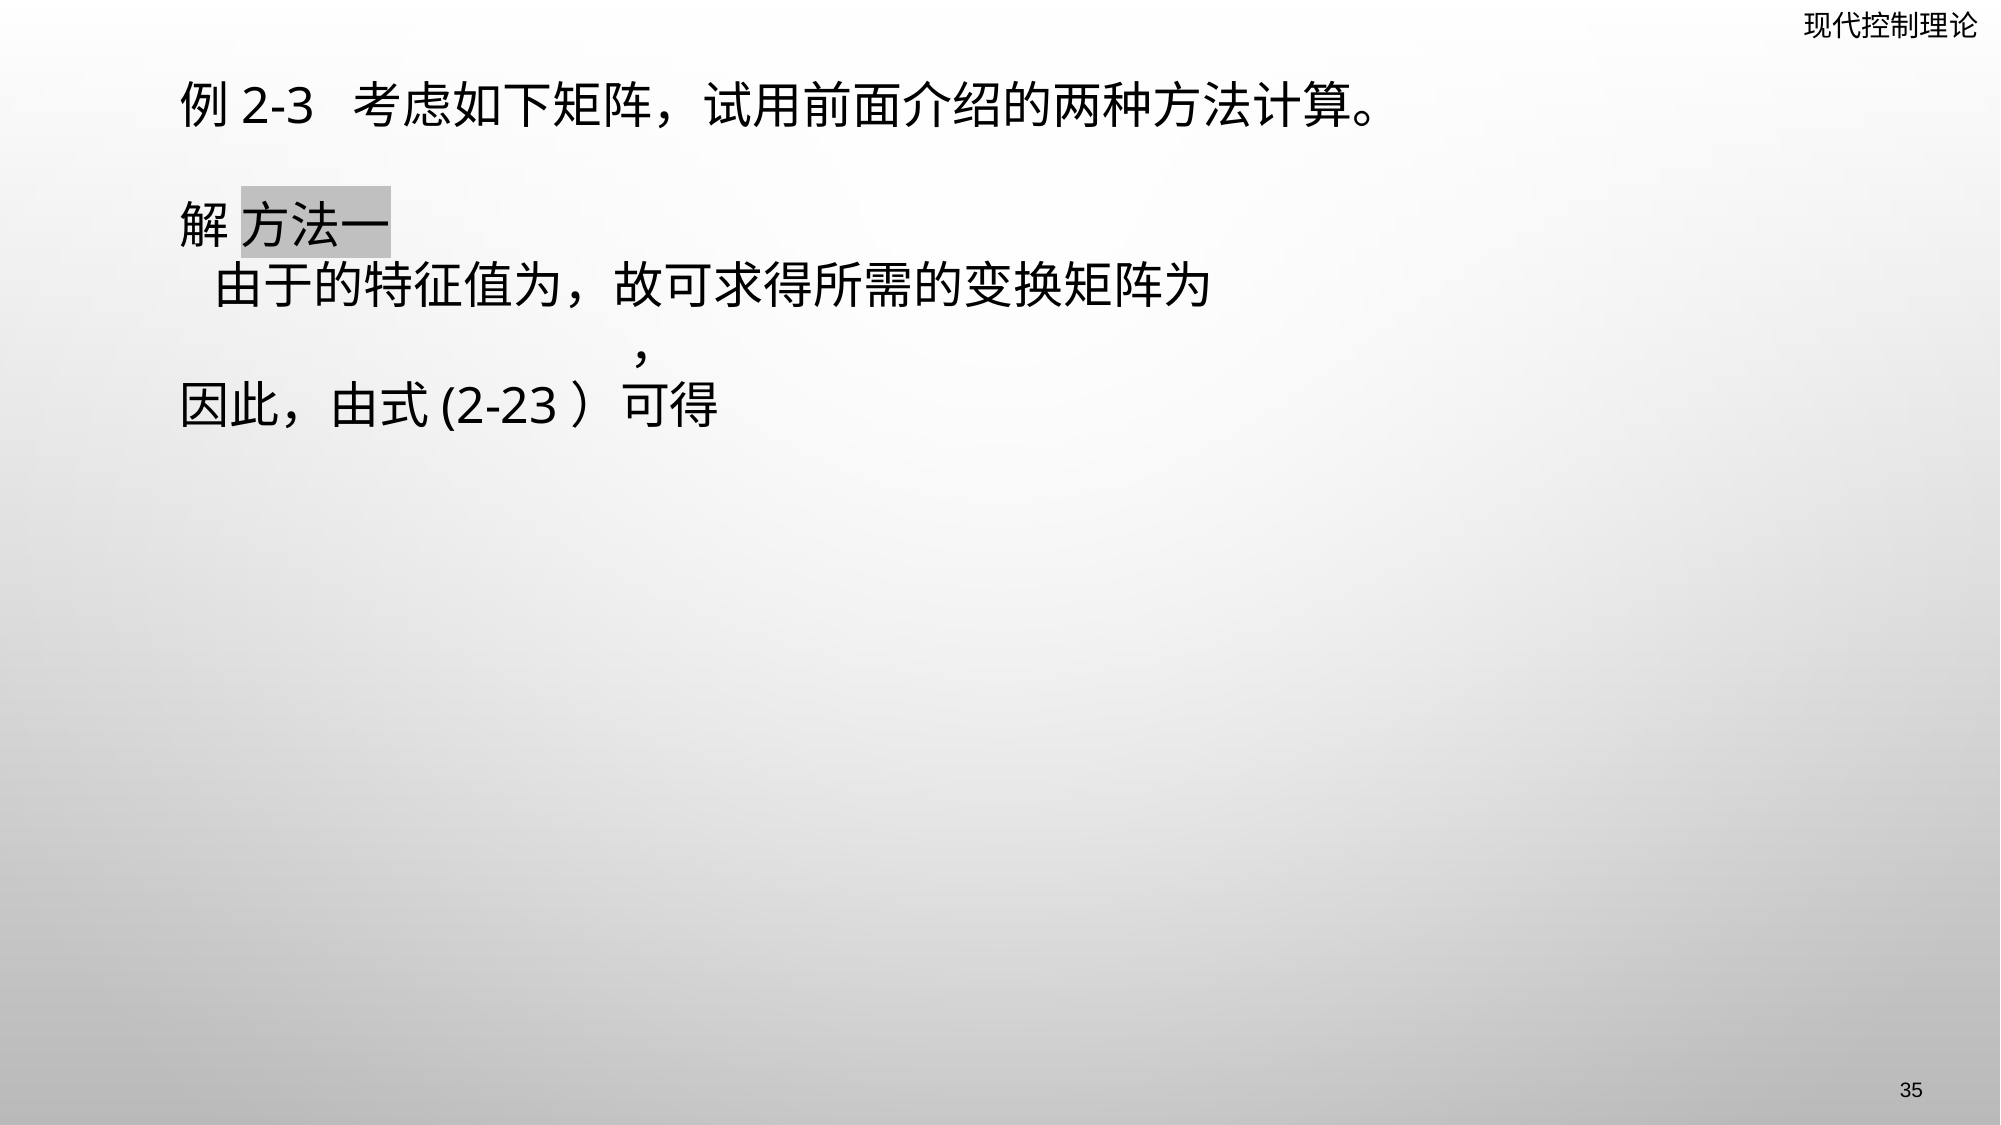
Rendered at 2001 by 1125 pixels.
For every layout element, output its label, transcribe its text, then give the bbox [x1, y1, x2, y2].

slide_number 35 [1812, 1059, 1938, 1119]
picture [0, 0, 2000, 1125]
